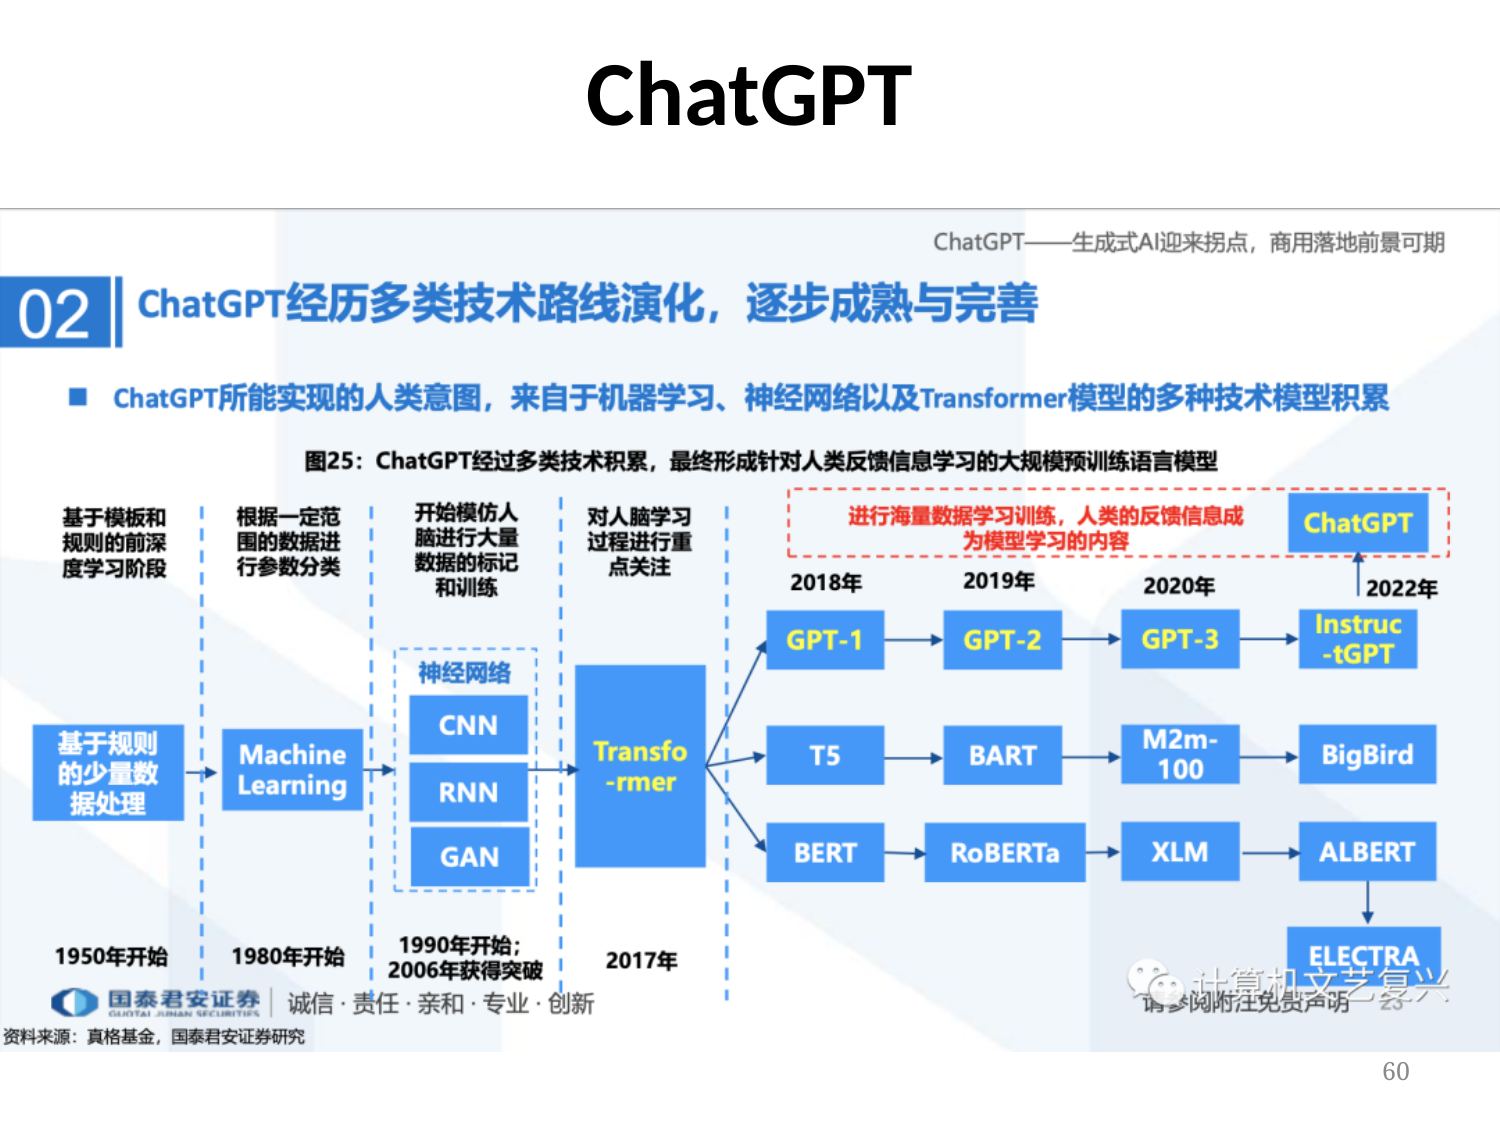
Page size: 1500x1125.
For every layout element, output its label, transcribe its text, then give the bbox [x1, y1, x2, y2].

slide_number 60 [1074, 1060, 1425, 1103]
text_box ChatGPT [74, 0, 1425, 183]
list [0, 207, 1500, 1052]
